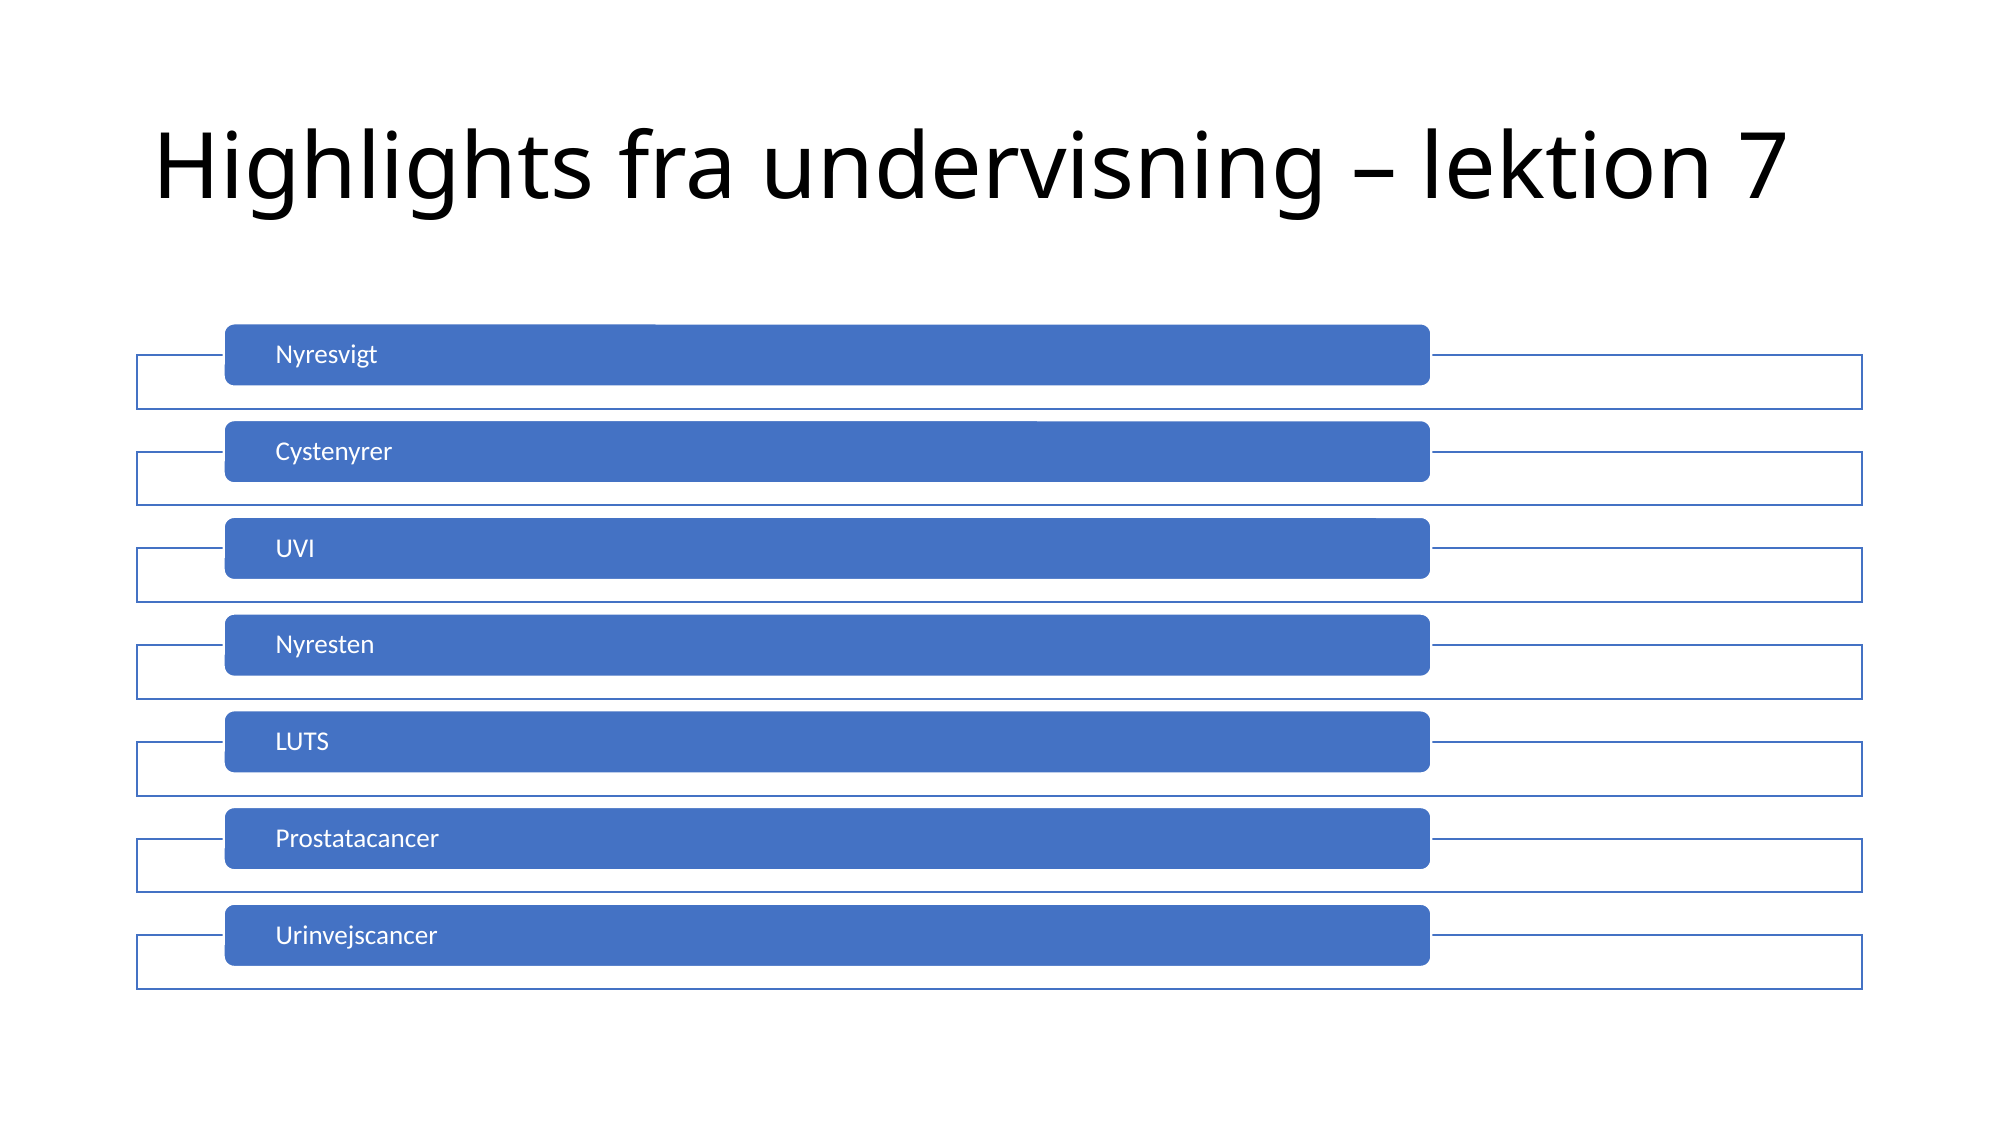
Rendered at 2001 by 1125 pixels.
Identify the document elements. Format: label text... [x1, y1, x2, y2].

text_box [137, 299, 1863, 1014]
title Highlights fra undervisning – lektion 7 [137, 59, 1863, 278]
